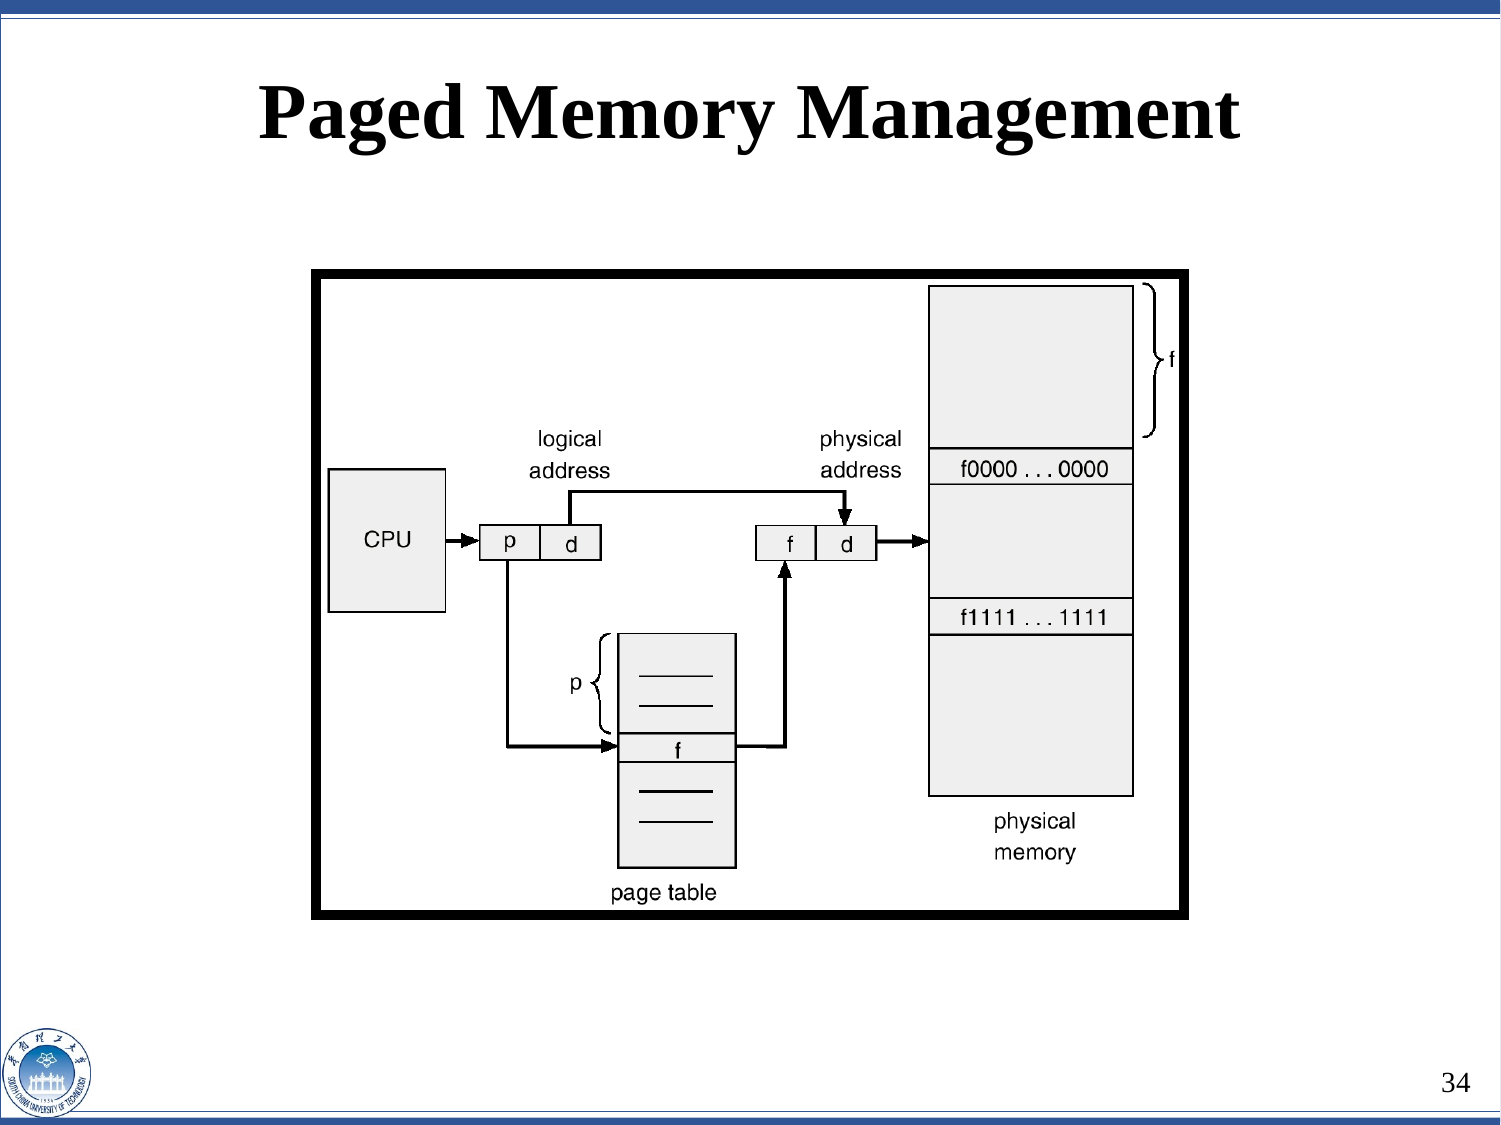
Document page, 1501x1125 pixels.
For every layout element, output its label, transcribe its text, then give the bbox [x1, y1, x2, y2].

picture [320, 278, 1180, 911]
picture [2, 1028, 91, 1117]
text_box 34 [1416, 1056, 1486, 1123]
title Paged Memory Management [103, 24, 1398, 202]
